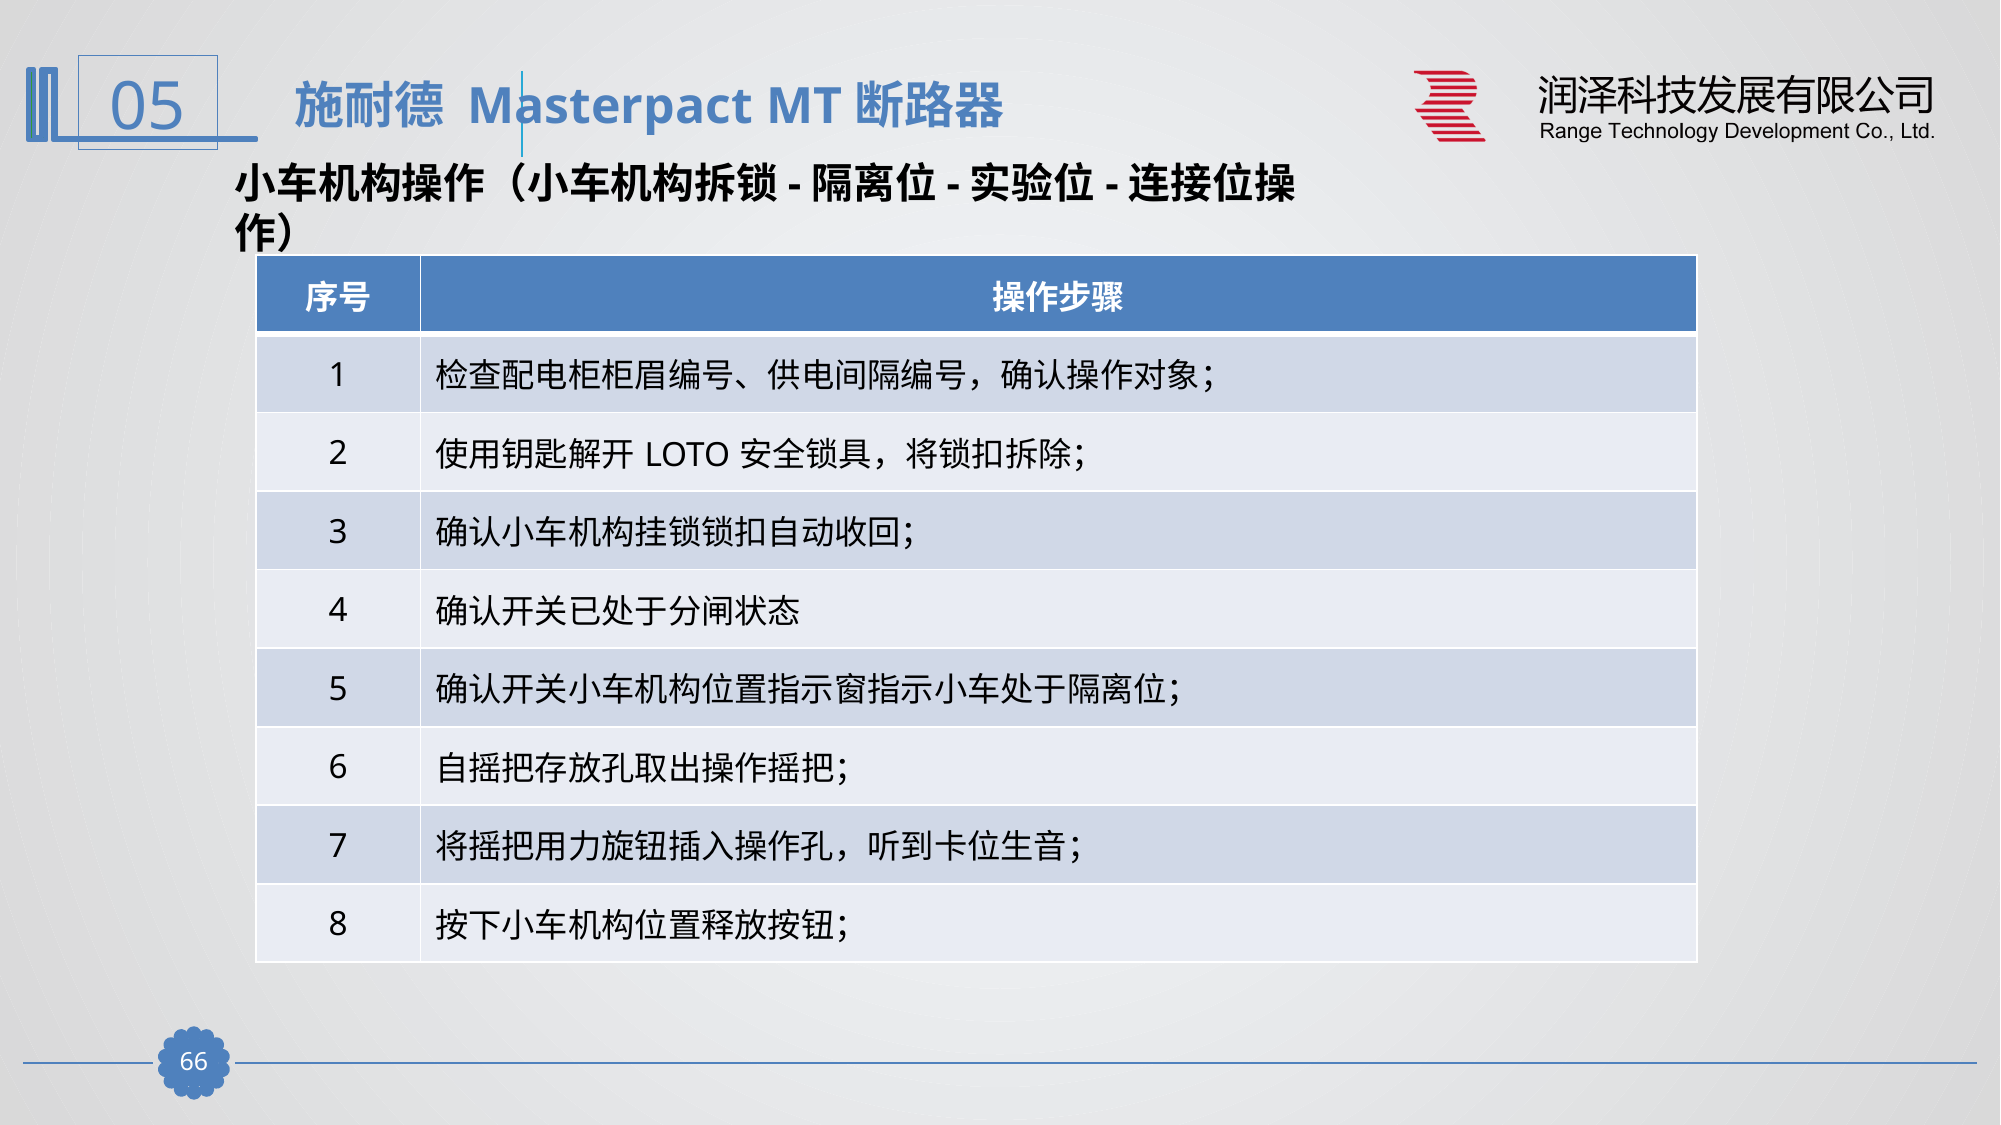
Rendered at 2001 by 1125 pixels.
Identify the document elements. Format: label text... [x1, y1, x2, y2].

table_header 操作步骤 [421, 256, 1696, 331]
table_cell 将摇把用力旋钮插入操作孔，听到卡位生音； [421, 806, 1696, 883]
table_header 序号 [257, 256, 420, 331]
table_cell 自摇把存放孔取出操作摇把； [421, 728, 1696, 804]
table_cell 3 [257, 492, 420, 569]
table_cell 确认小车机构挂锁锁扣自动收回； [421, 492, 1696, 569]
table_cell 使用钥匙解开LOTO安全锁具，将锁扣拆除； [421, 413, 1696, 490]
picture [1385, 34, 1977, 170]
table_cell 1 [257, 337, 420, 412]
slide_number 65 [169, 1039, 218, 1086]
table_cell 4 [257, 570, 420, 647]
table_cell 确认开关已处于分闸状态 [421, 570, 1696, 647]
text_box 施耐德 Masterpact MT断路器 [279, 66, 1733, 142]
table_cell 7 [257, 806, 420, 883]
table_cell 2 [257, 413, 420, 490]
table_cell 检查配电柜柜眉编号、供电间隔编号，确认操作对象； [421, 337, 1696, 412]
table_cell 6 [257, 728, 420, 804]
table_cell 按下小车机构位置释放按钮； [421, 885, 1696, 961]
table_cell 5 [257, 649, 420, 726]
text_box 小车机构操作（小车机构拆锁-隔离位-实验位-连接位操作） [220, 148, 1378, 264]
table_cell 8 [257, 885, 420, 961]
table_cell 确认开关小车机构位置指示窗指示小车处于隔离位； [421, 649, 1696, 726]
